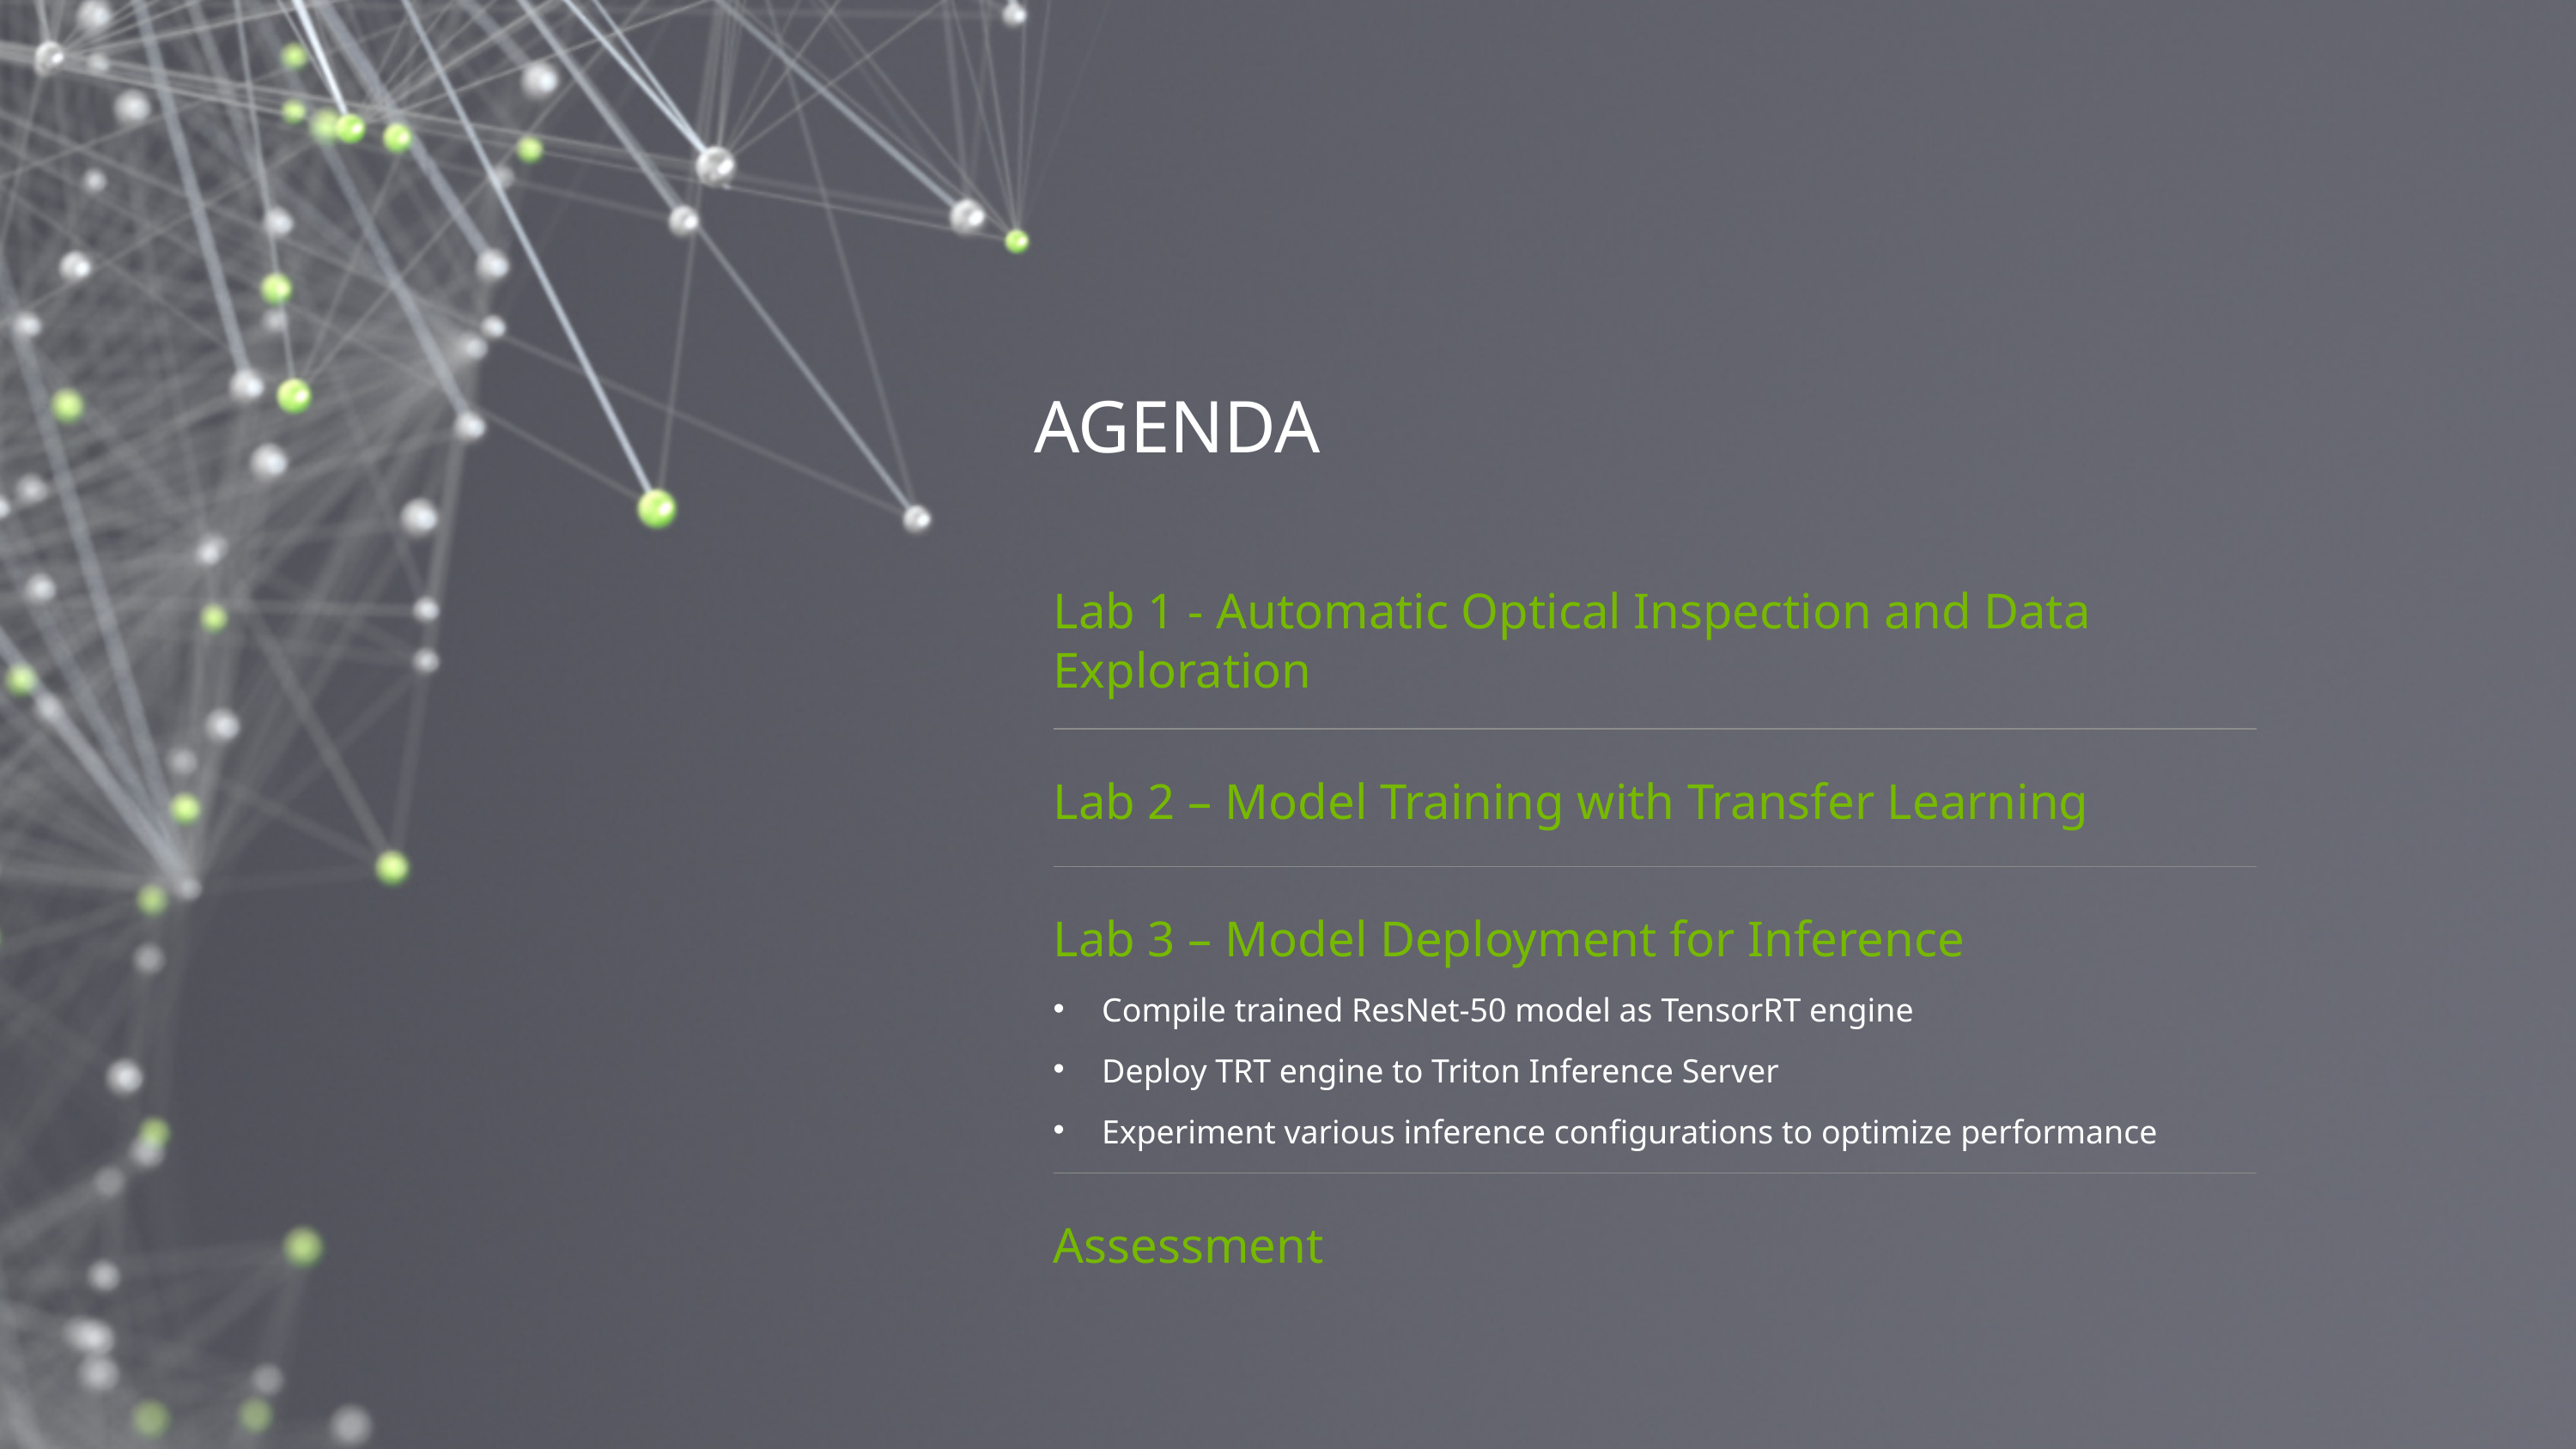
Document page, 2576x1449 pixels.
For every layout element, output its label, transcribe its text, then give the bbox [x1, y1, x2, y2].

picture [0, 0, 2576, 1449]
table_cell Lab 3 – Model Deployment for Inference Compile trained ResNet-50 model as TensorRT engine Deploy TRT engine to Triton Inference Server Experiment various inference configurations to optimize performance [1054, 867, 2257, 1173]
table_header Lab 1 - Automatic Optical Inspection and Data Exploration [1054, 539, 2257, 728]
text_box AGENDA [1019, 383, 1335, 476]
table_cell Assessment [1054, 1173, 2257, 1311]
table_cell Lab 2 – Model Training with Transfer Learning [1054, 730, 2257, 866]
